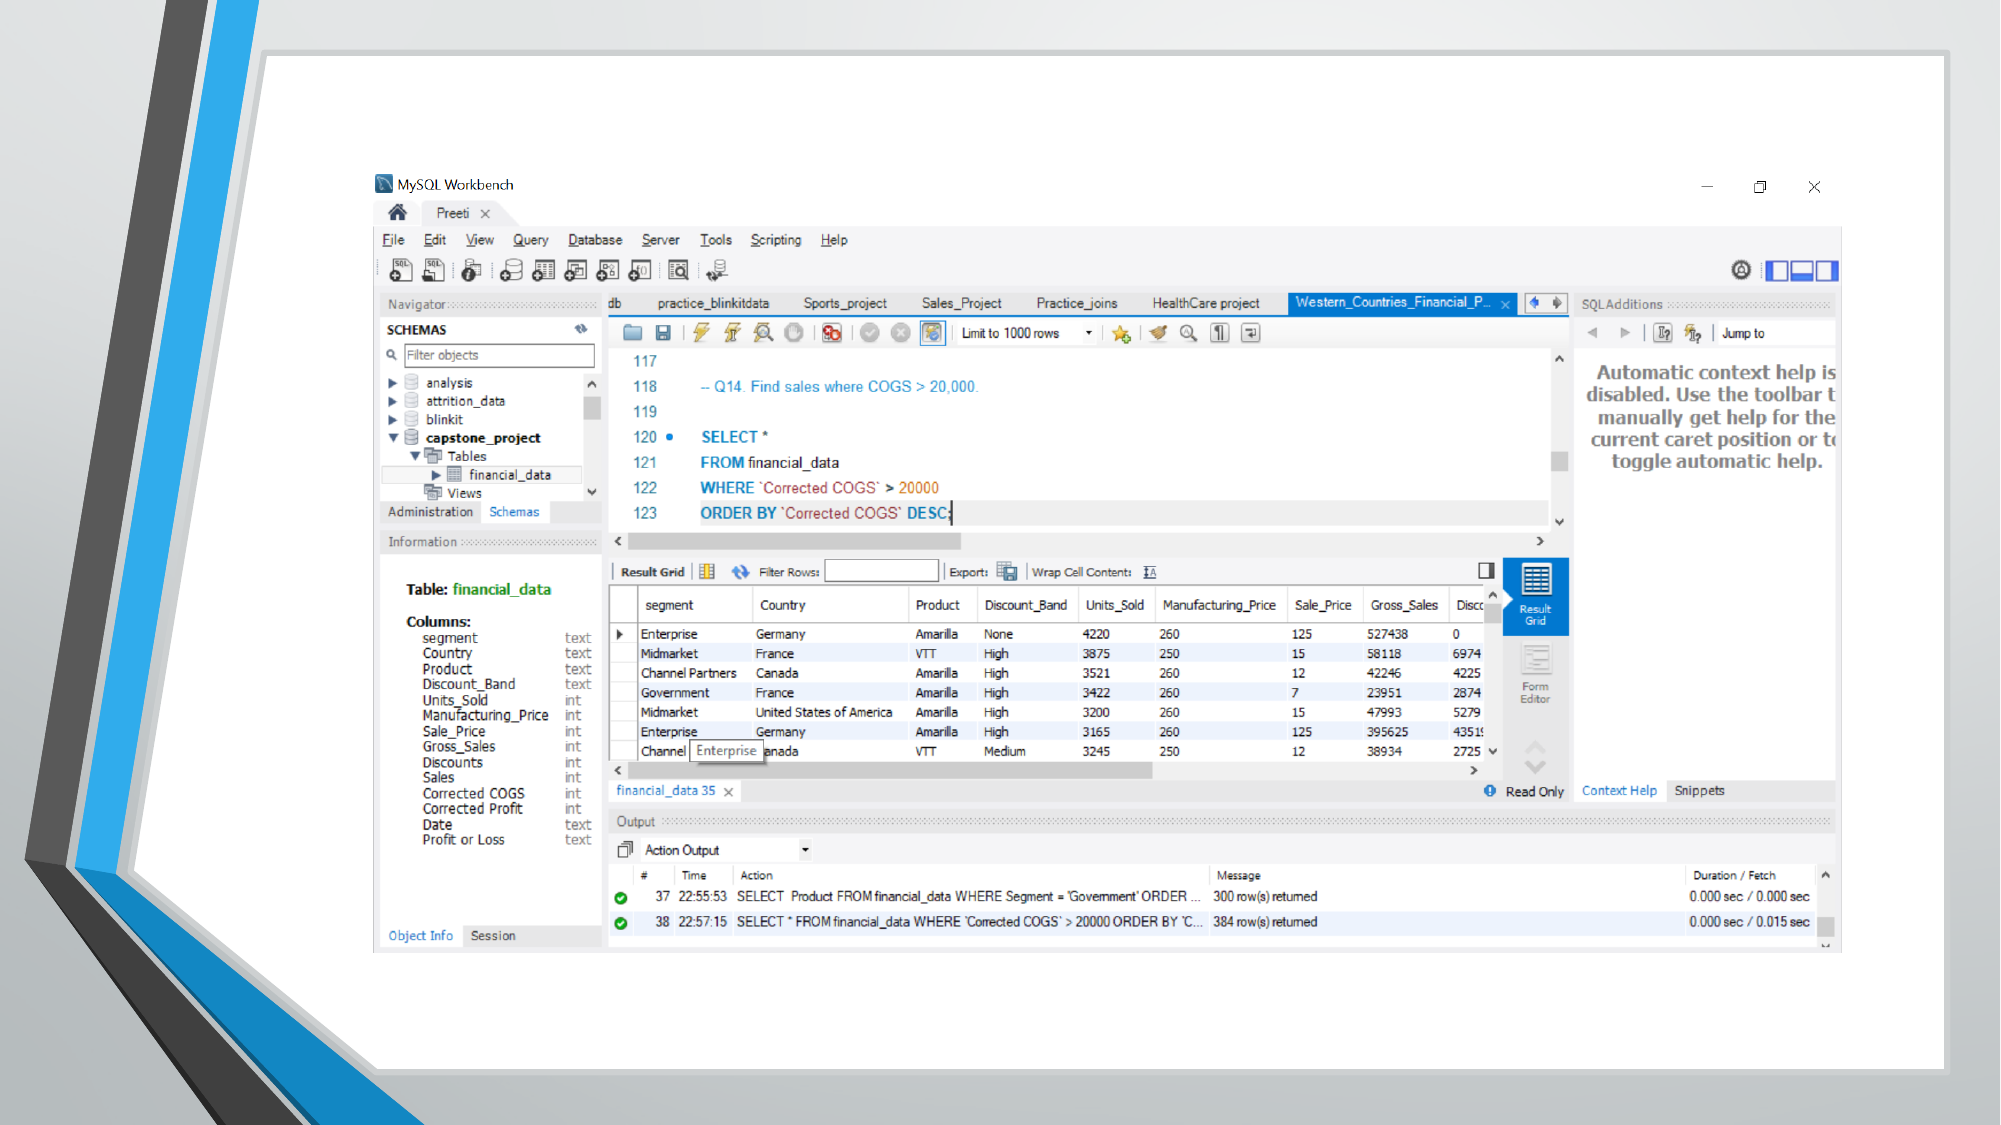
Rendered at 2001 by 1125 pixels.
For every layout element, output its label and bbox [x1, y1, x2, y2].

picture [373, 170, 1842, 953]
text_box [24, 0, 425, 1125]
text_box [425, 51, 1949, 1074]
